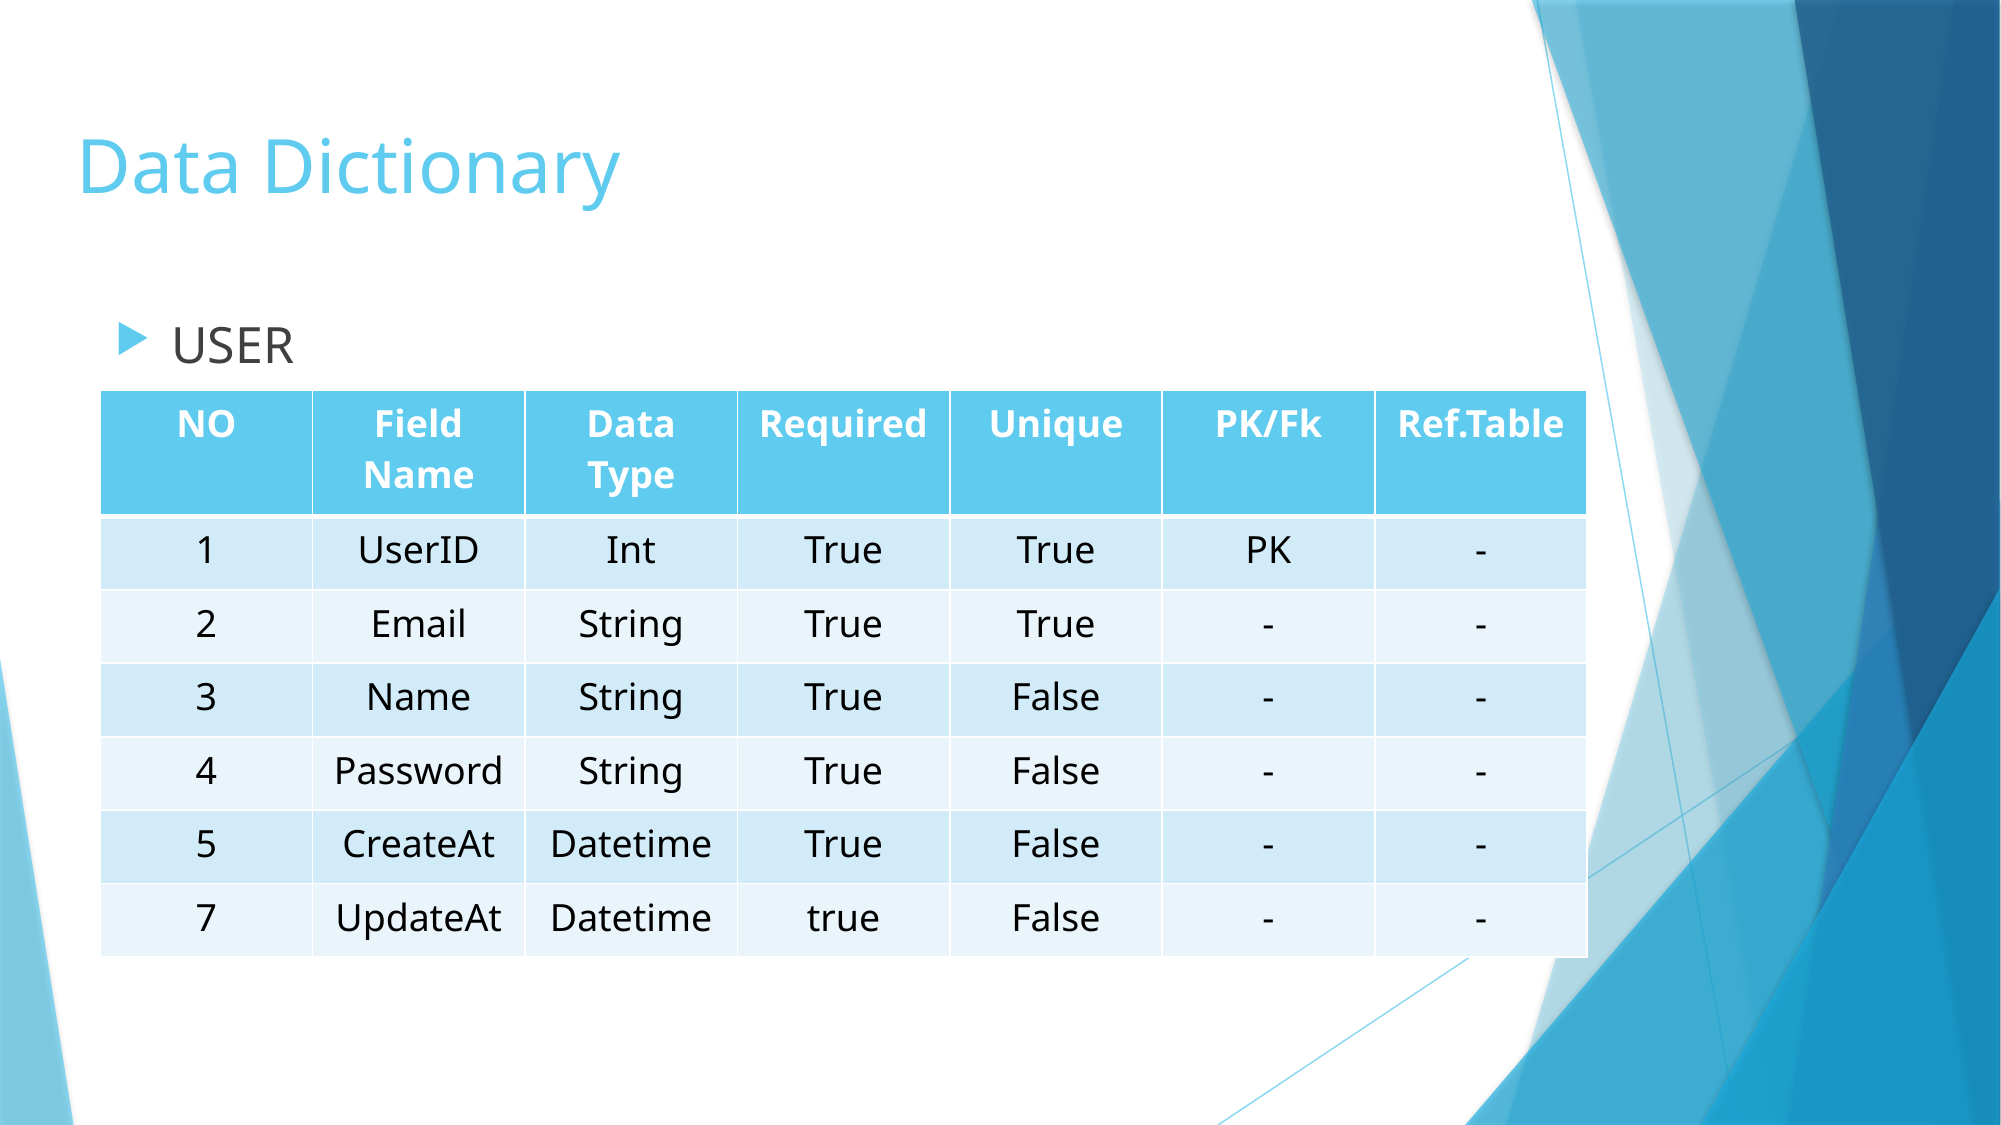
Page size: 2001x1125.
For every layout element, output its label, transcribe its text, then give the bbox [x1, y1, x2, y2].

table_cell 7 [101, 884, 312, 956]
table_cell True [738, 664, 949, 736]
table_cell Name [313, 664, 524, 736]
table_cell True [738, 519, 949, 589]
table_cell False [951, 811, 1161, 883]
table_cell - [1163, 664, 1374, 736]
table_cell - [1376, 811, 1586, 883]
table_cell - [1376, 591, 1586, 662]
table_cell True [738, 811, 949, 883]
table_cell - [1163, 811, 1374, 883]
table_cell CreateAt [313, 811, 524, 883]
table_cell Int [526, 519, 737, 589]
table_cell true [738, 884, 949, 956]
table_cell True [951, 591, 1161, 662]
table_cell String [526, 664, 737, 736]
table_header Required [738, 391, 949, 514]
table_cell PK [1163, 519, 1374, 589]
table_cell - [1376, 664, 1586, 736]
table_cell False [951, 884, 1161, 956]
table_header Data Type [526, 391, 737, 514]
table_cell - [1163, 591, 1374, 662]
table_cell Datetime [526, 811, 737, 883]
title Data Dictionary [61, 110, 1472, 328]
table_cell - [1163, 738, 1374, 809]
table_header Unique [951, 391, 1161, 514]
table_cell 4 [101, 738, 312, 809]
table_cell 1 [101, 519, 312, 589]
table_cell String [526, 738, 737, 809]
table_cell True [738, 738, 949, 809]
table_cell - [1376, 519, 1586, 589]
table_cell 2 [101, 591, 312, 662]
table_cell - [1376, 738, 1586, 809]
table_header NO [101, 391, 312, 514]
table_cell - [1376, 884, 1586, 956]
table_cell False [951, 738, 1161, 809]
table_cell Email [313, 591, 524, 662]
table_cell UserID [313, 519, 524, 589]
table_cell Password [313, 738, 524, 809]
table_cell False [951, 664, 1161, 736]
table_header Ref.Table [1376, 391, 1586, 514]
table_cell String [526, 591, 737, 662]
list USER [100, 306, 1511, 389]
table_cell UpdateAt [313, 884, 524, 956]
table_header PK/Fk [1163, 391, 1374, 514]
table_header Field Name [313, 391, 524, 514]
table_cell True [951, 519, 1161, 589]
table_cell - [1163, 884, 1374, 956]
table_cell 3 [101, 664, 312, 736]
table_cell Datetime [526, 884, 737, 956]
table_cell 5 [101, 811, 312, 883]
table_cell True [738, 591, 949, 662]
